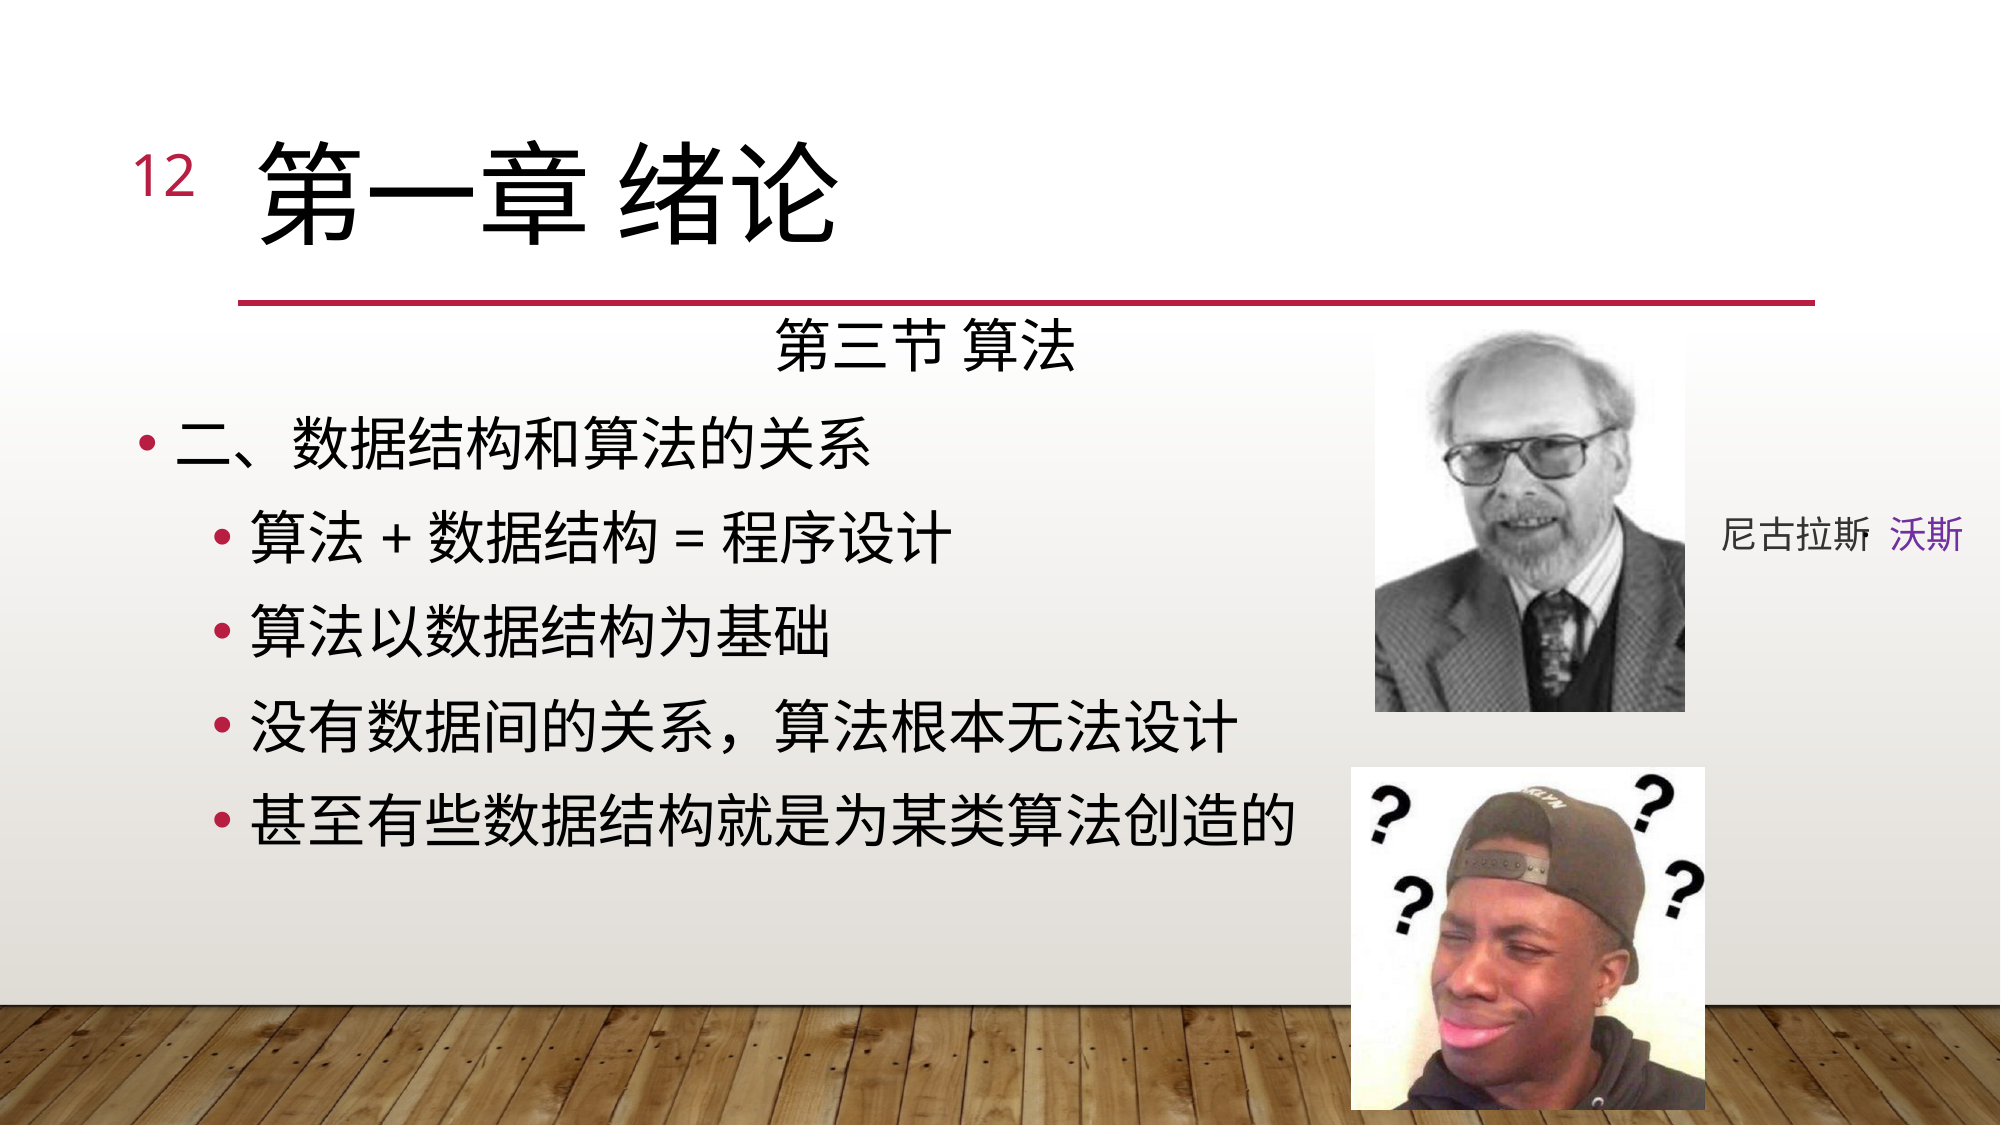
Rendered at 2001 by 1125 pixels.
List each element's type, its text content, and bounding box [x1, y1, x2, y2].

slide_number 12 [78, 131, 212, 214]
title 第一章 绪论 [238, 131, 1814, 305]
text_box 第三节 算法 [758, 301, 1485, 387]
text_box · 沃斯 [1846, 503, 1980, 564]
list 二、数据结构和算法的关系 算法+数据结构=程序设计 算法以数据结构为基础 没有数据间的关系，算法根本无法设计 甚至有些数据结构就是为某类算法创造的 [122, 385, 1841, 916]
picture [0, 767, 2000, 1125]
picture [1375, 329, 1685, 726]
text_box 尼古拉斯 [1705, 503, 1846, 564]
